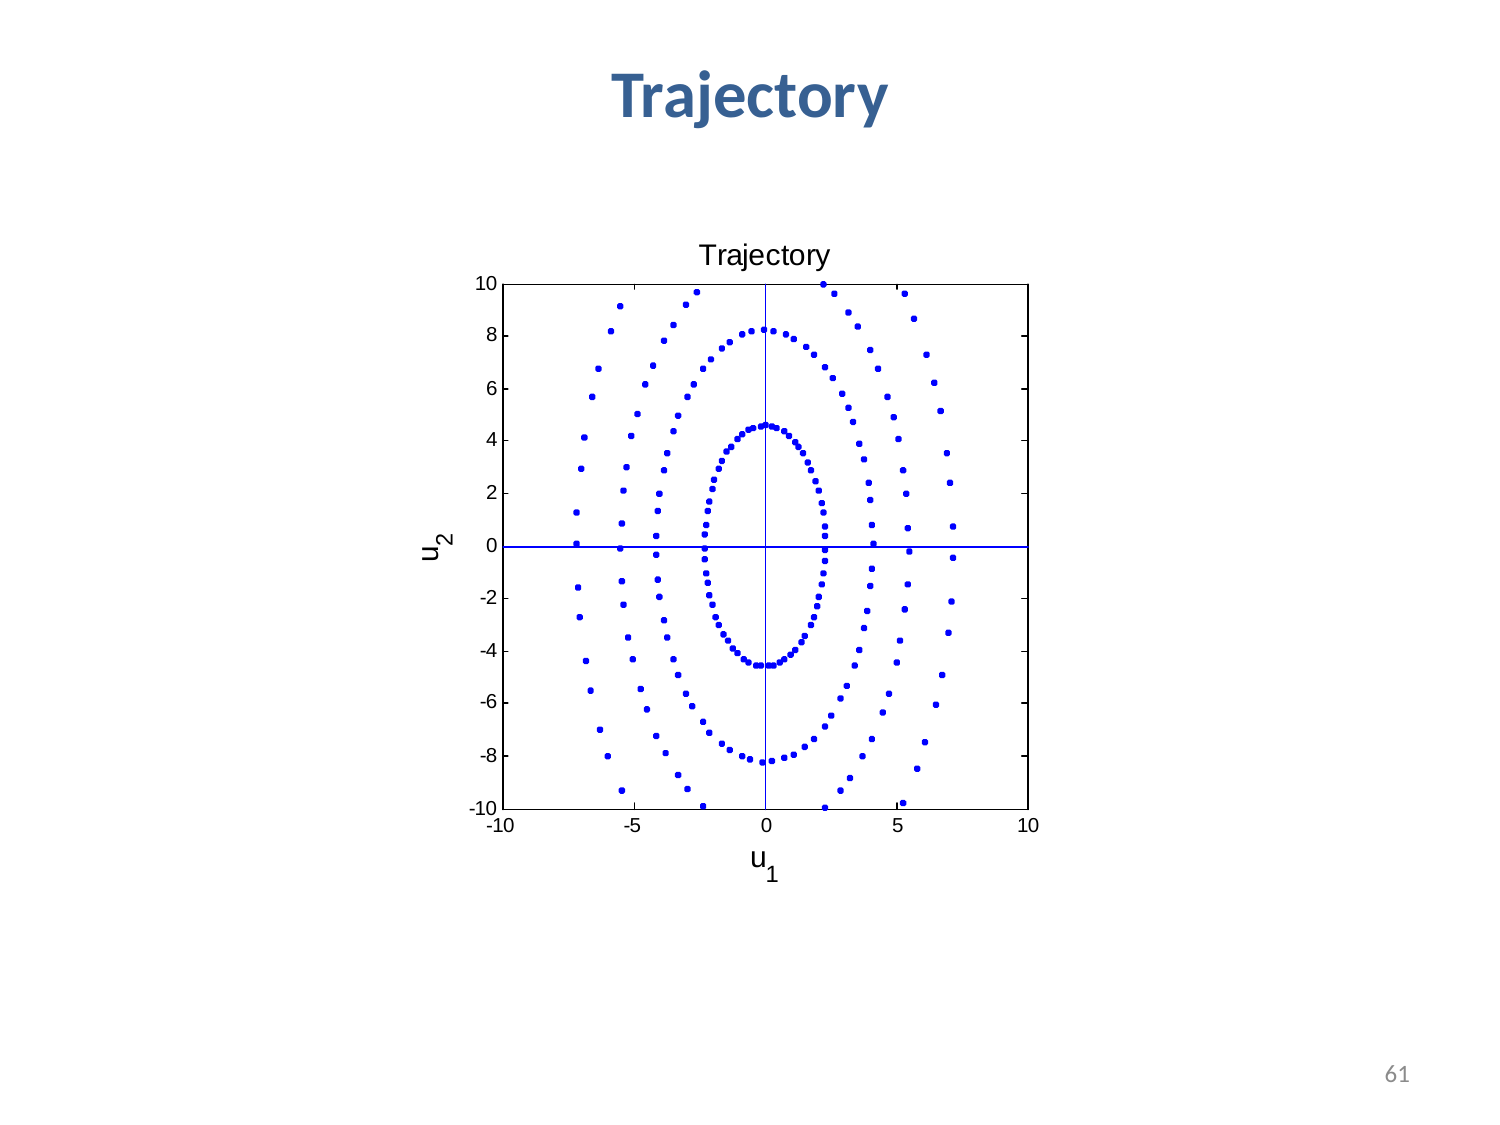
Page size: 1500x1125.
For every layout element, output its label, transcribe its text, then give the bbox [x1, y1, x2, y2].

picture [312, 234, 1188, 891]
title Trajectory [74, 44, 1426, 138]
slide_number 61 [1074, 1042, 1425, 1103]
